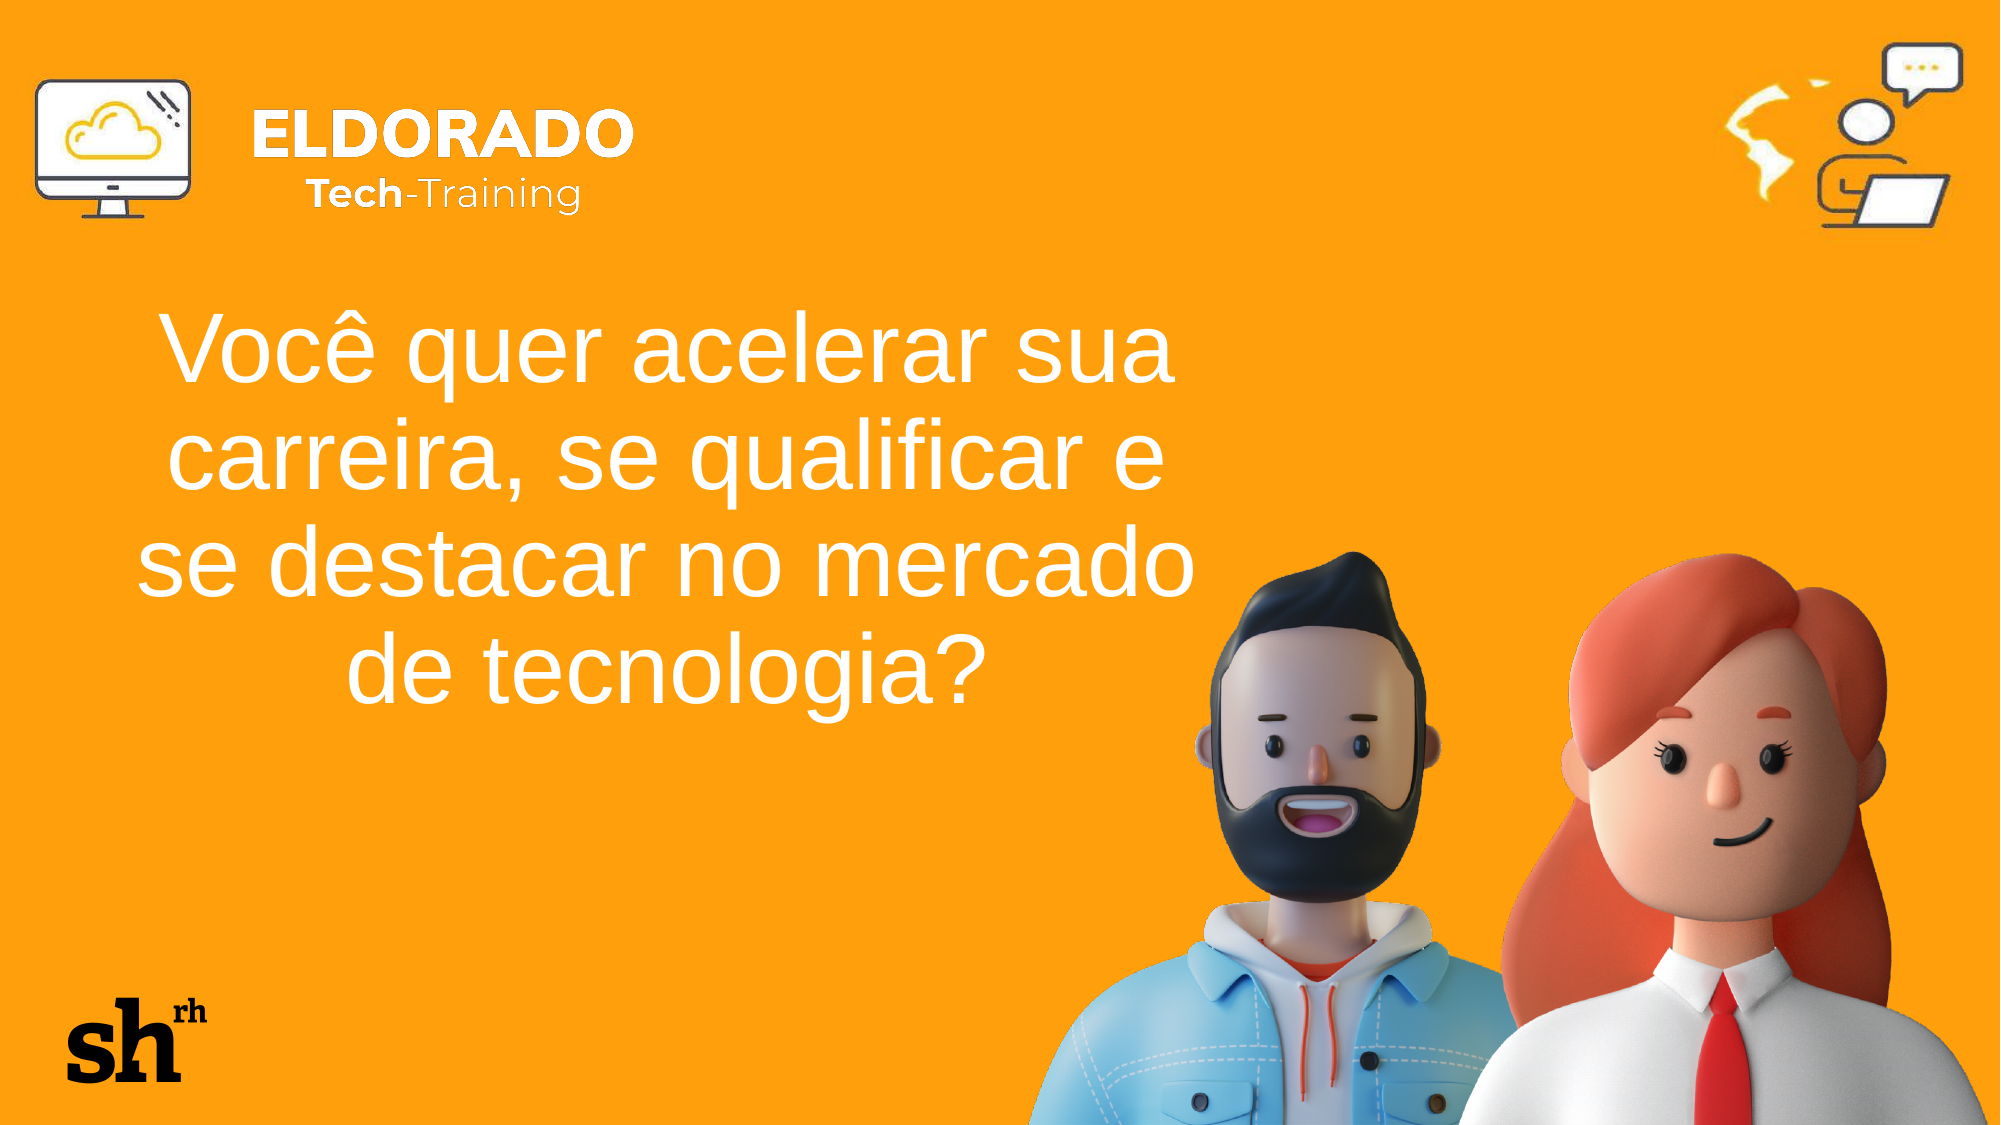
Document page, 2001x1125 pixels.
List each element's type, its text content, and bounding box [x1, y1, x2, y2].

picture [249, 90, 637, 184]
title Você quer acelerar sua carreira, se qualificar e se destacar no mercado de tecnologia? [119, 184, 1215, 732]
picture [0, 43, 223, 247]
picture [64, 992, 207, 1088]
picture [999, 442, 2001, 1125]
picture [1672, 0, 2000, 291]
